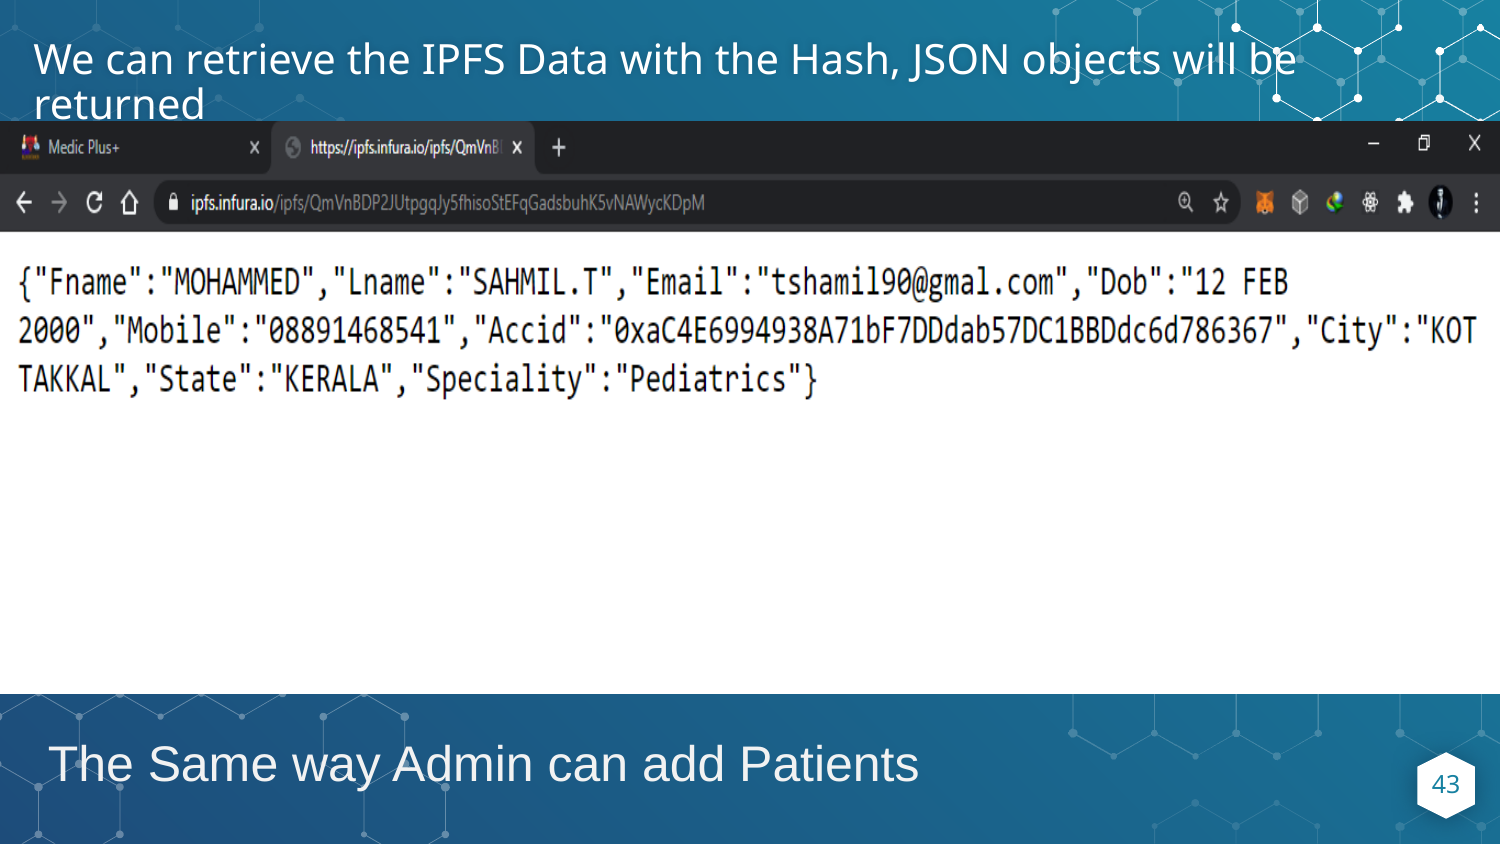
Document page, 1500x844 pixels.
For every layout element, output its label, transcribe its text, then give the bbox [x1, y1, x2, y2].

slide_number 43 [1417, 752, 1475, 819]
text_box The Same way Admin can add Patients [33, 723, 1057, 799]
picture [0, 121, 1500, 694]
title We can retrieve the IPFS Data with the Hash, JSON objects will be returned [33, 15, 1336, 119]
